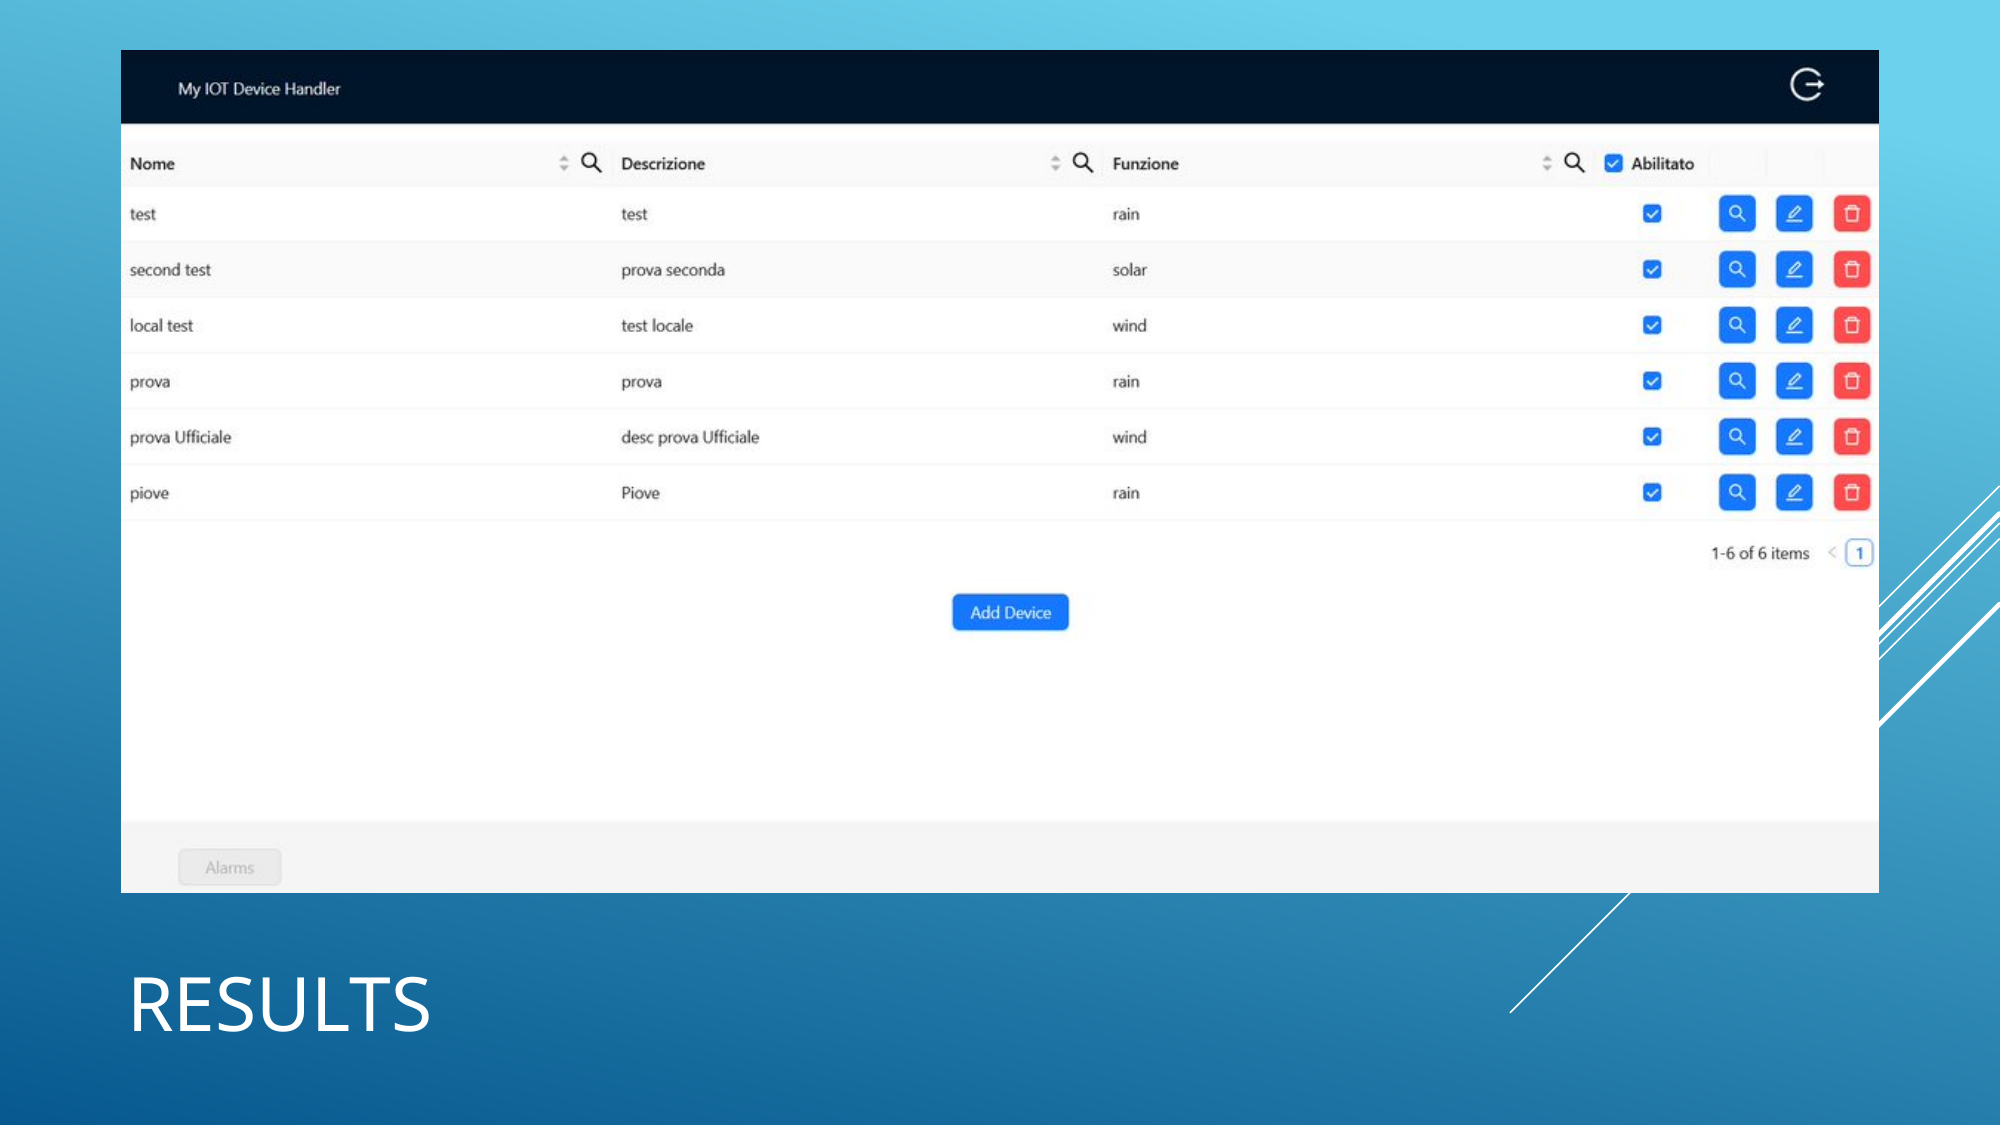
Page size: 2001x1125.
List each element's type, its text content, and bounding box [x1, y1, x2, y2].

title results [112, 877, 1513, 1125]
picture [121, 50, 1879, 893]
